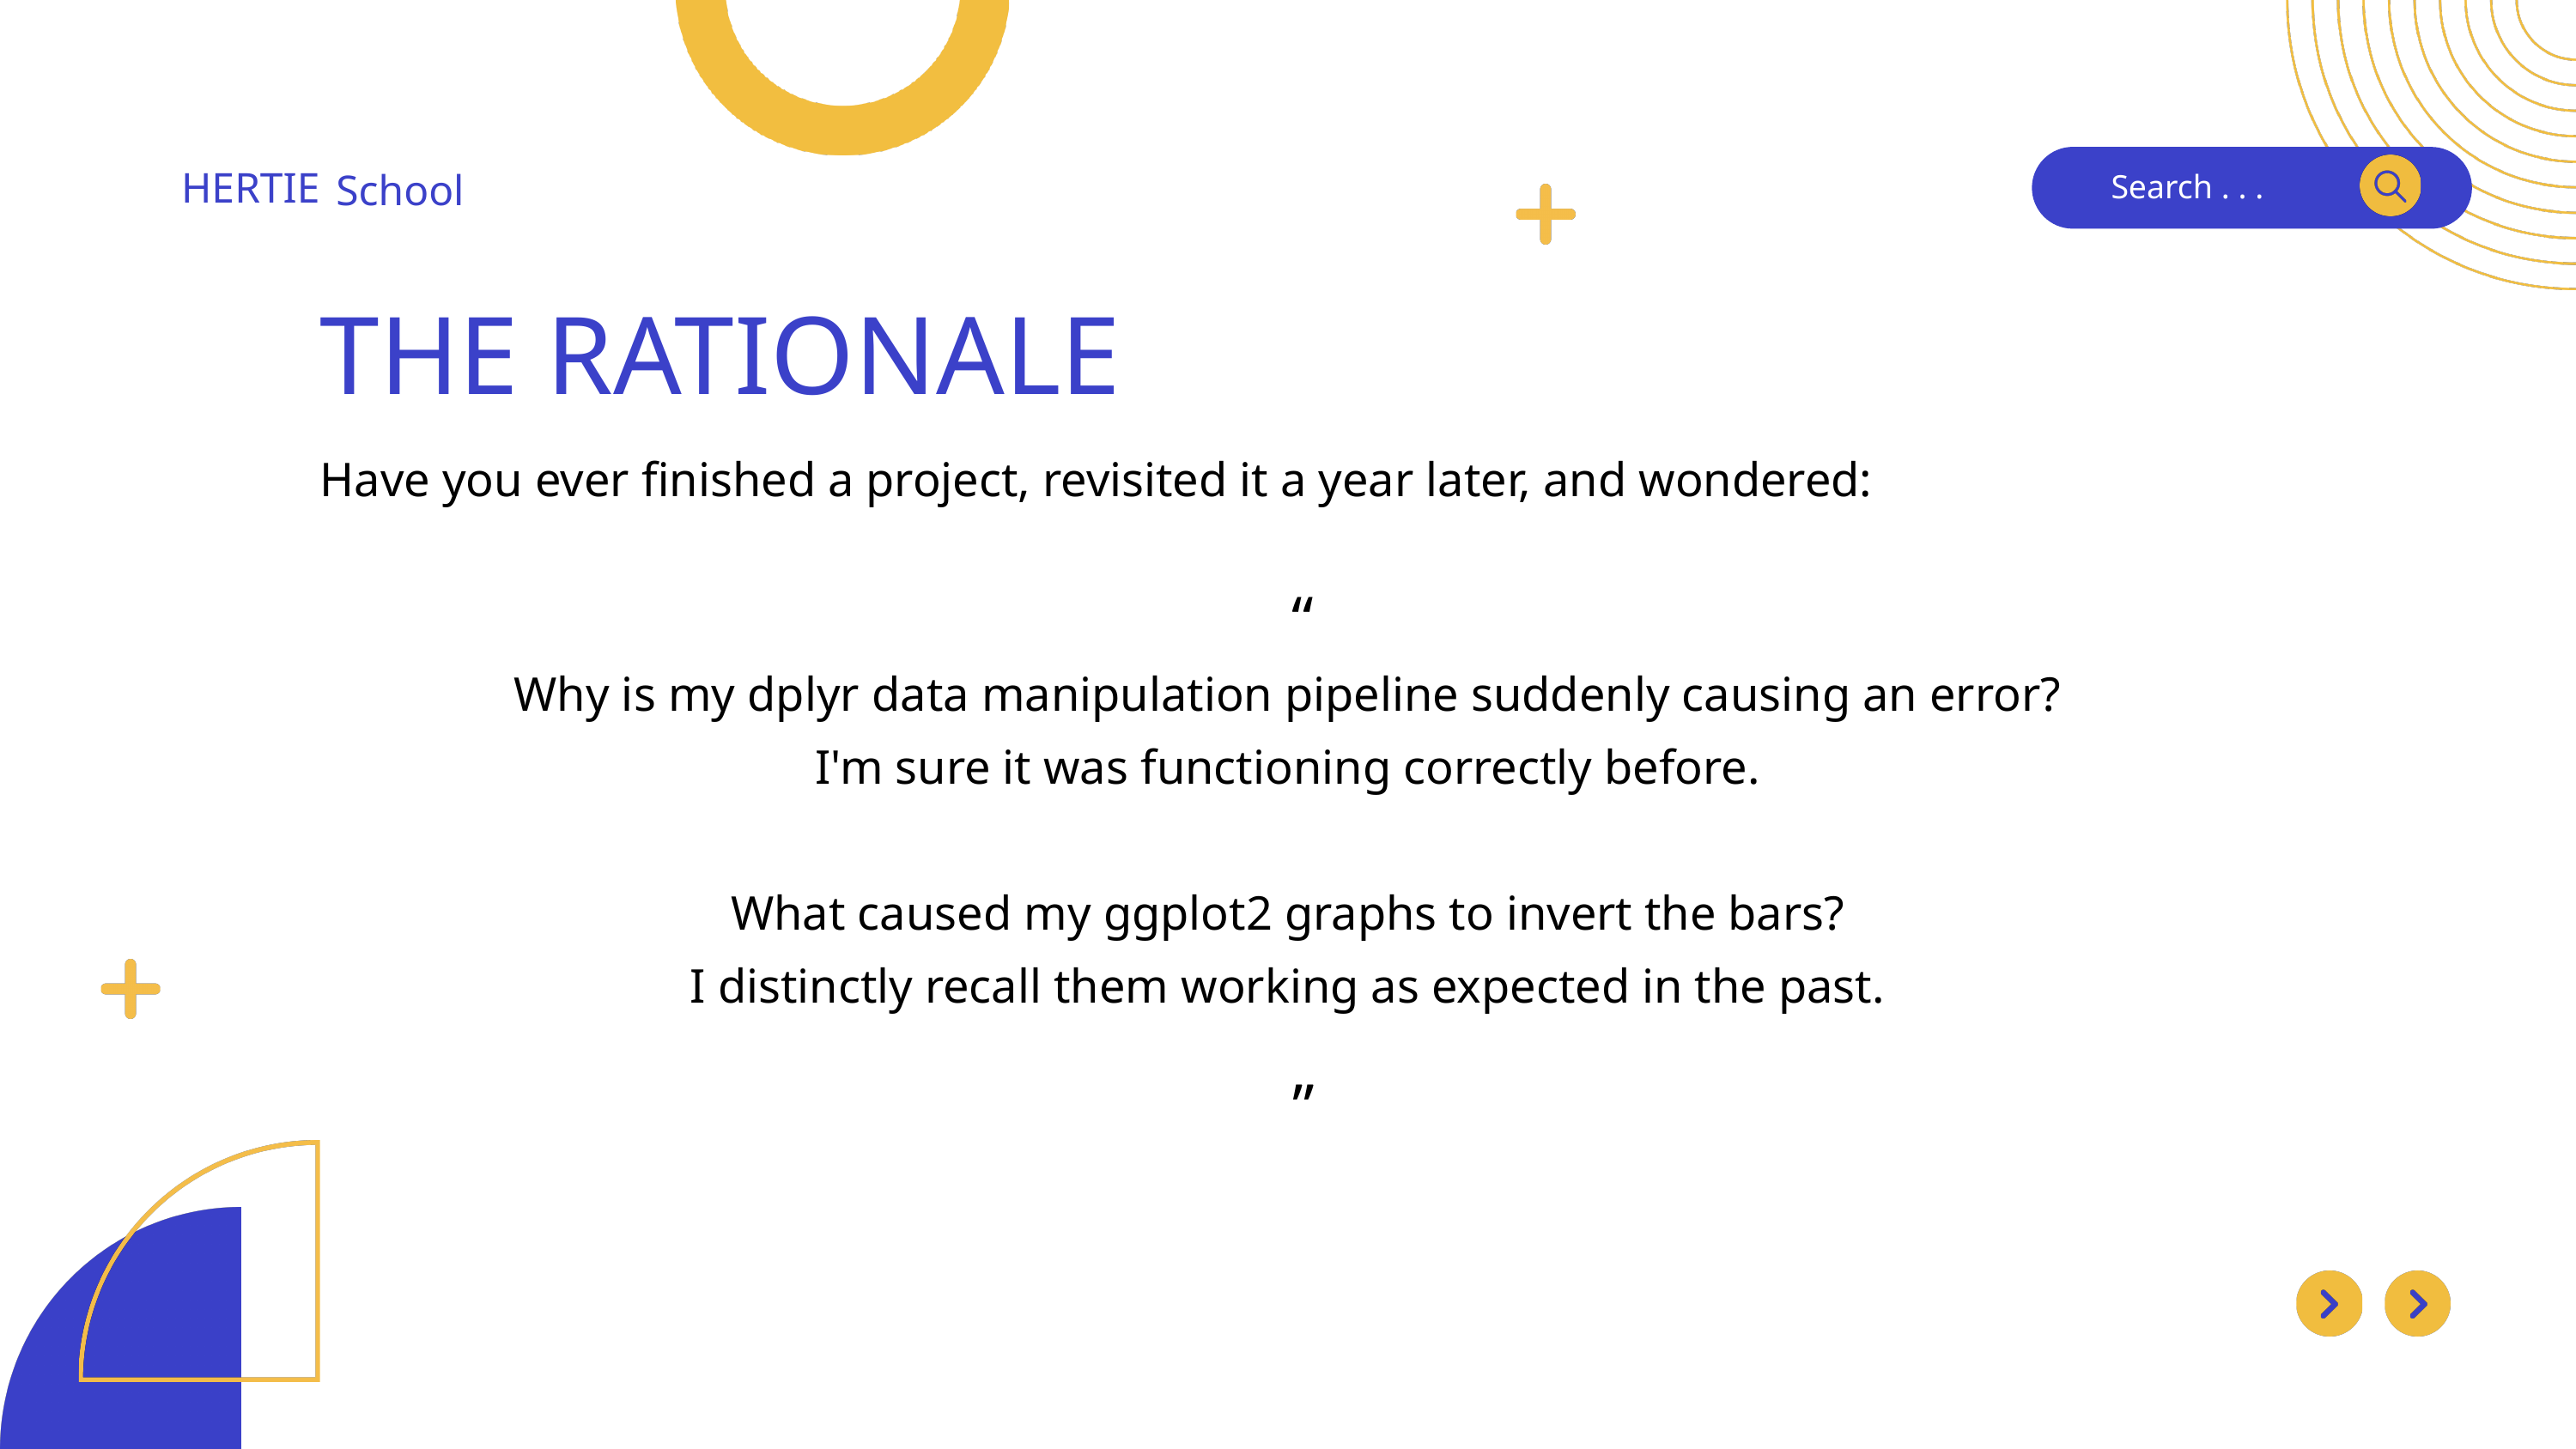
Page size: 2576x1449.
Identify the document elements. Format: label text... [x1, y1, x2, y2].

text_box [1516, 184, 1576, 245]
text_box [100, 959, 161, 1019]
text_box [2373, 169, 2407, 203]
text_box [2296, 1270, 2363, 1337]
text_box [78, 1140, 320, 1382]
text_box Why is my dplyr data manipulation pipeline suddenly causing an error? I'm sure it was functioning correctly before. What caused my ggplot2 graphs to invert the bars? I distinctly recall them working as expected in the past. [406, 647, 2170, 1013]
text_box THE RATIONALE [319, 297, 2230, 416]
text_box HERTIE [112, 154, 320, 212]
text_box School [336, 156, 525, 215]
text_box Search . . . [2111, 166, 2291, 205]
text_box ” [319, 1055, 2287, 1142]
text_box Have you ever finished a project, revisited it a year later, and wondered: [319, 441, 2412, 506]
text_box [2385, 1270, 2451, 1337]
text_box [2286, 0, 2576, 290]
text_box [2320, 1289, 2338, 1319]
text_box [675, 0, 1010, 155]
text_box “ [319, 567, 2287, 653]
text_box [2409, 1289, 2427, 1319]
text_box [2360, 155, 2421, 216]
text_box [0, 1207, 241, 1449]
